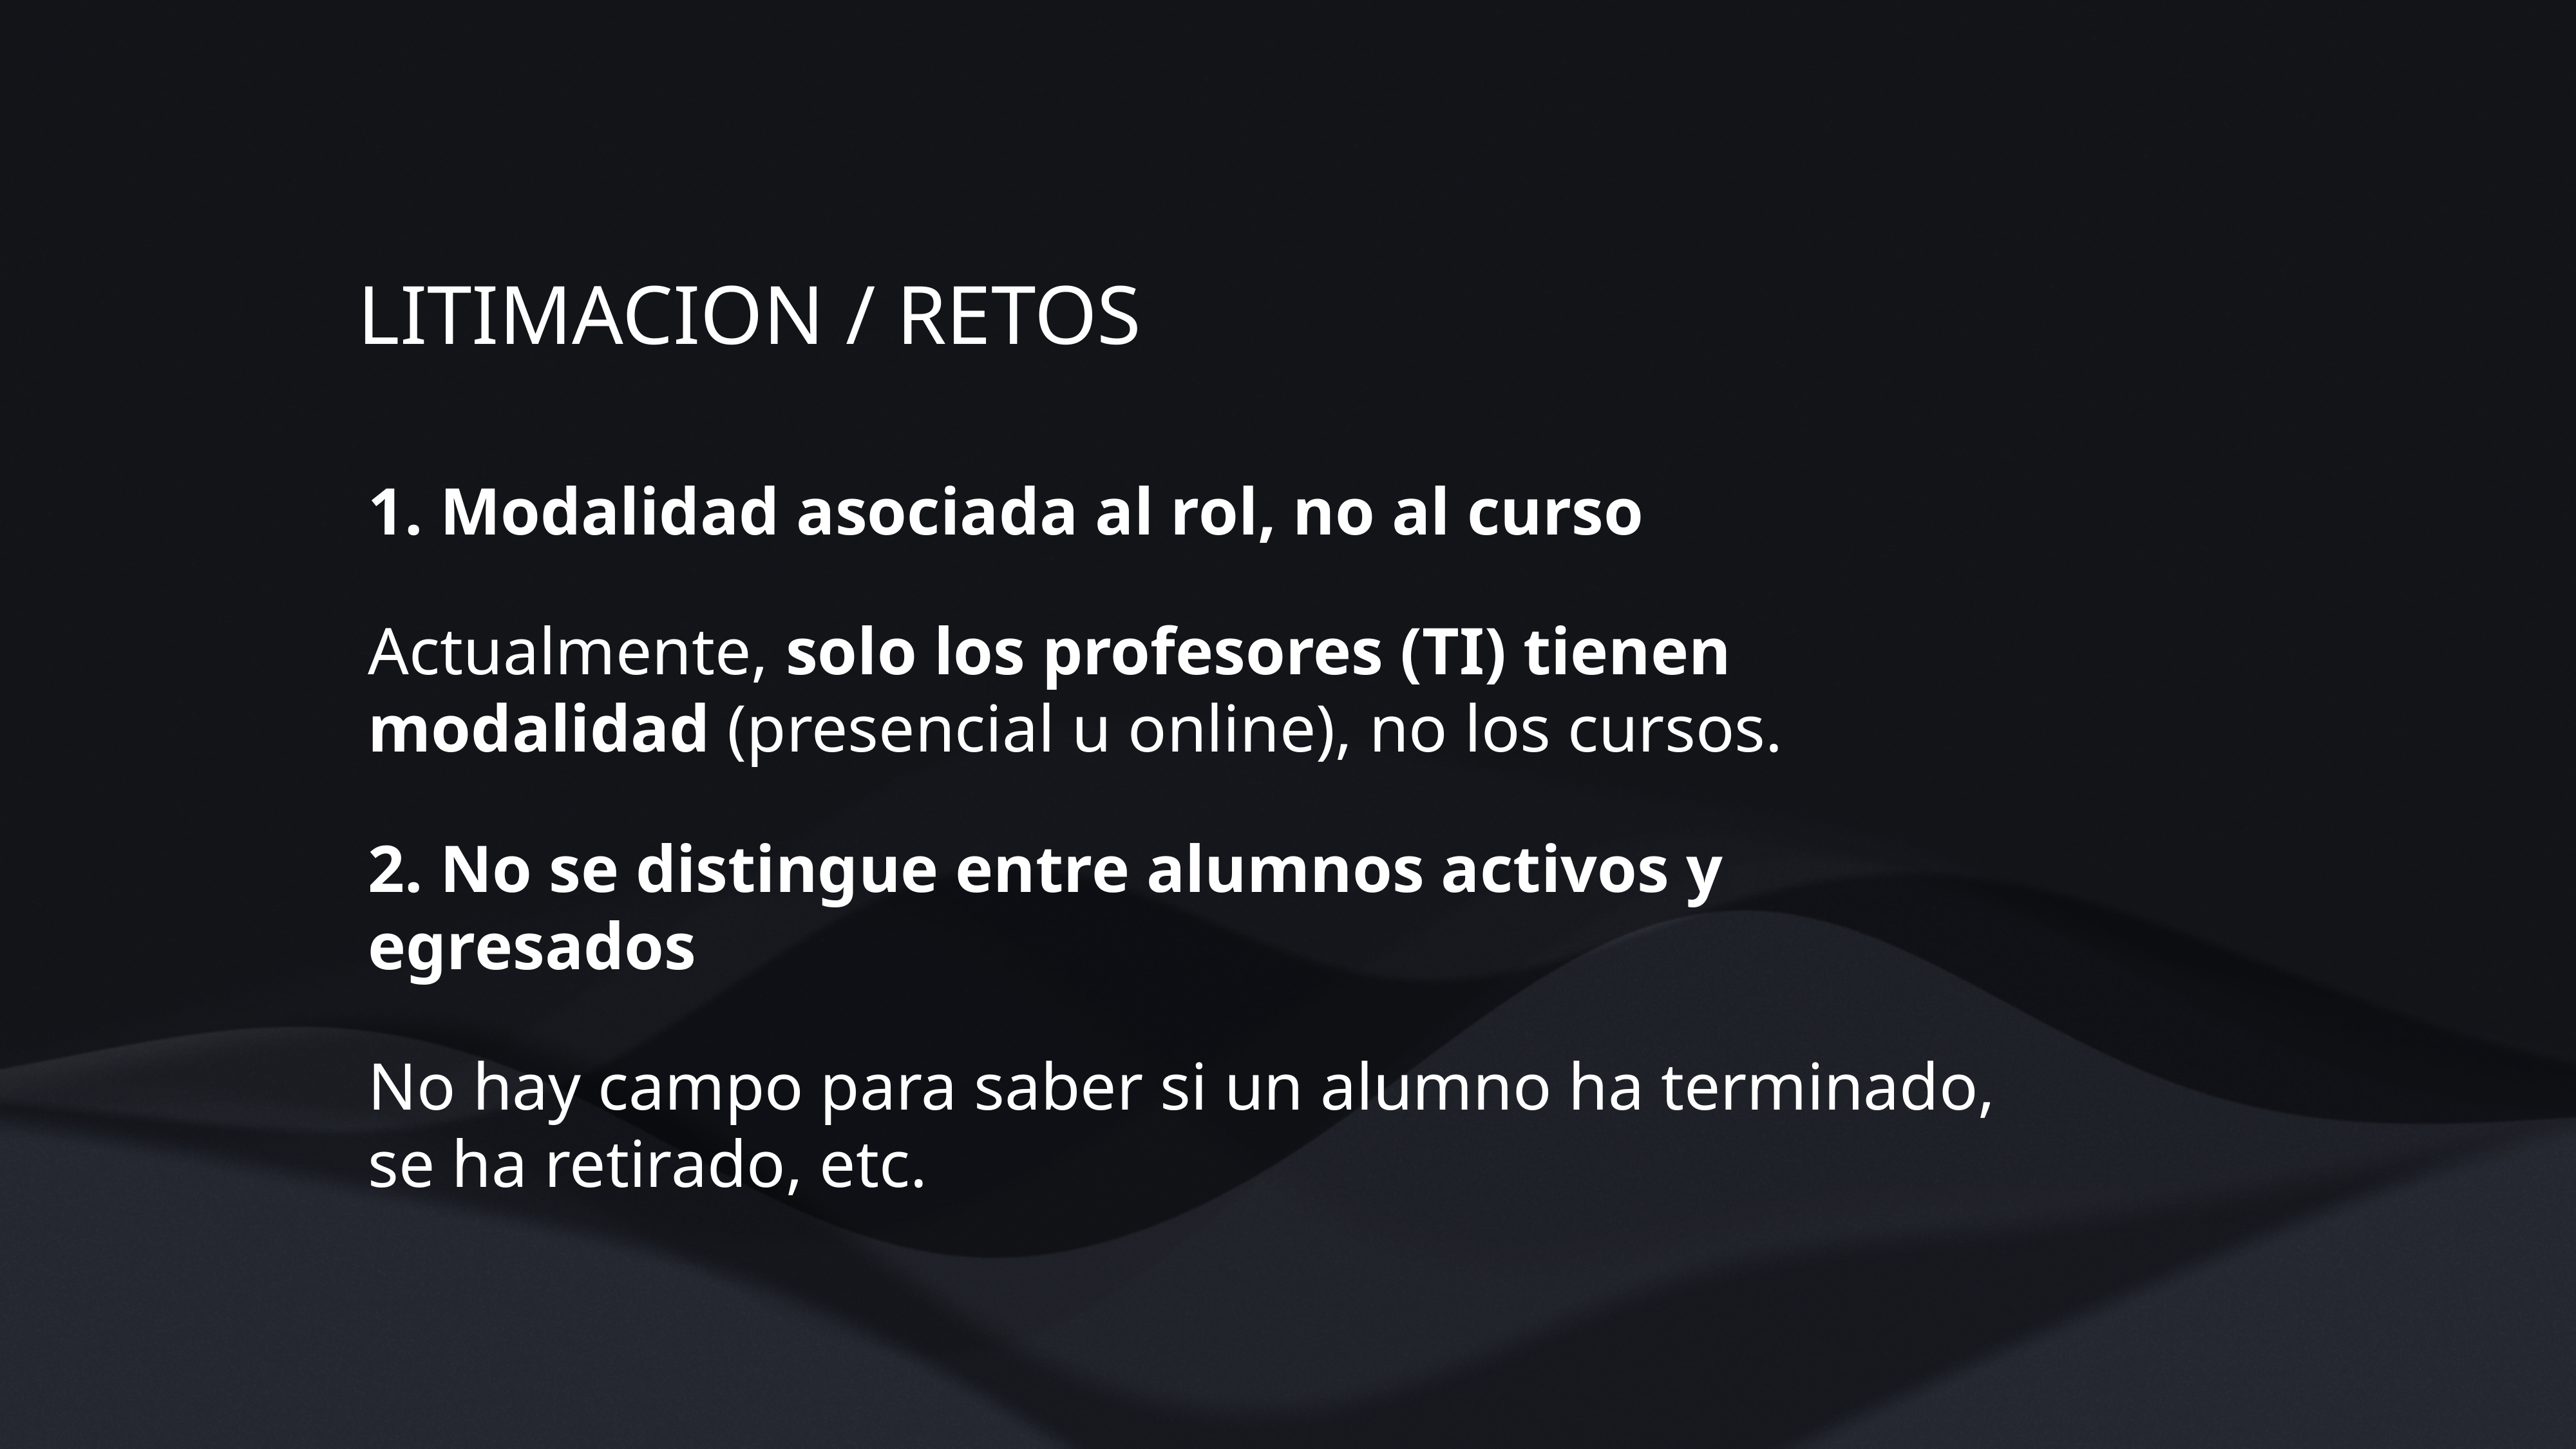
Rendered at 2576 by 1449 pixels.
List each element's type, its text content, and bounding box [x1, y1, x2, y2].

text_box 1. Modalidad asociada al rol, no al curso Actualmente, solo los profesores (TI) tienen modalidad (presencial u online), no los cursos. 2. No se distingue entre alumnos activos y egresados No hay campo para saber si un alumno ha terminado, se ha retirado, etc. [363, 465, 2049, 1205]
picture [0, 0, 2576, 1449]
text_box LITIMACION / RETOS [332, 259, 1711, 366]
